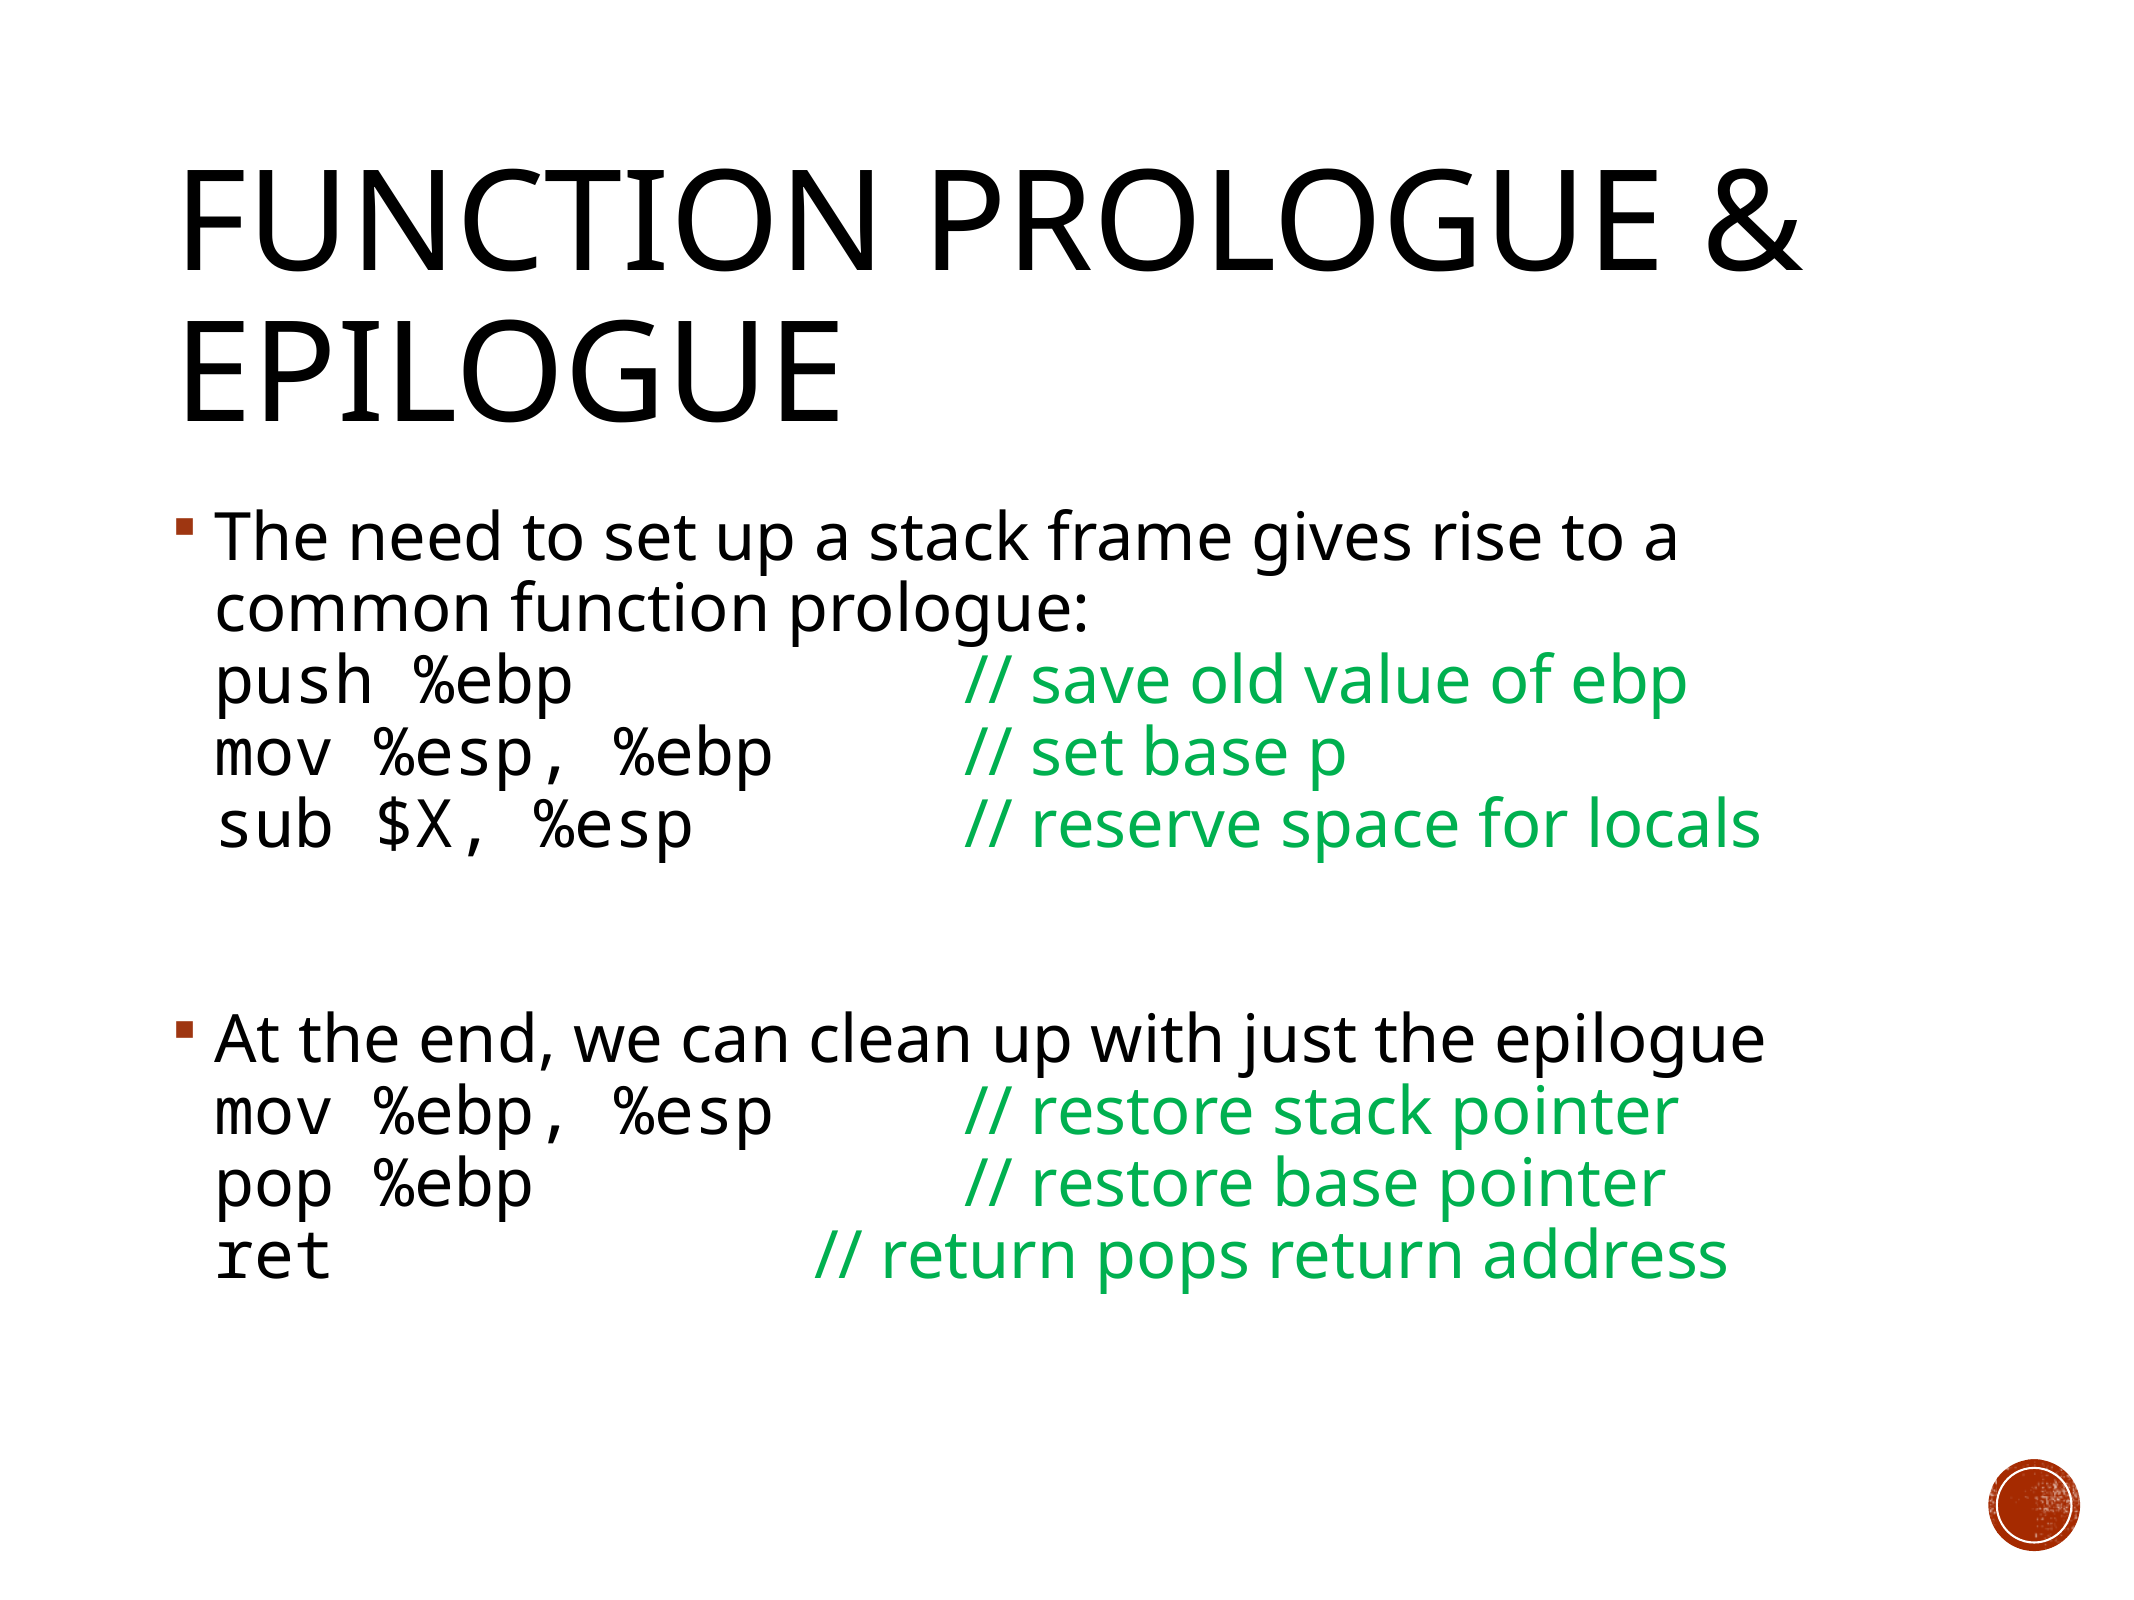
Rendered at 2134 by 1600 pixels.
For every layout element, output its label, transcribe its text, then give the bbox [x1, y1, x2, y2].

title Function Prologue & Epilogue [159, 113, 1974, 489]
list The need to set up a stack frame gives rise to a common function prologue: push %ebp // save old value of ebp mov %esp, %ebp // set base p sub $X, %esp // reserve space for locals At the end, we can clean up with just the epilogue mov %ebp, %esp // restore stack pointer pop %ebp // restore base pointer ret // return pops return address [156, 494, 1970, 1440]
